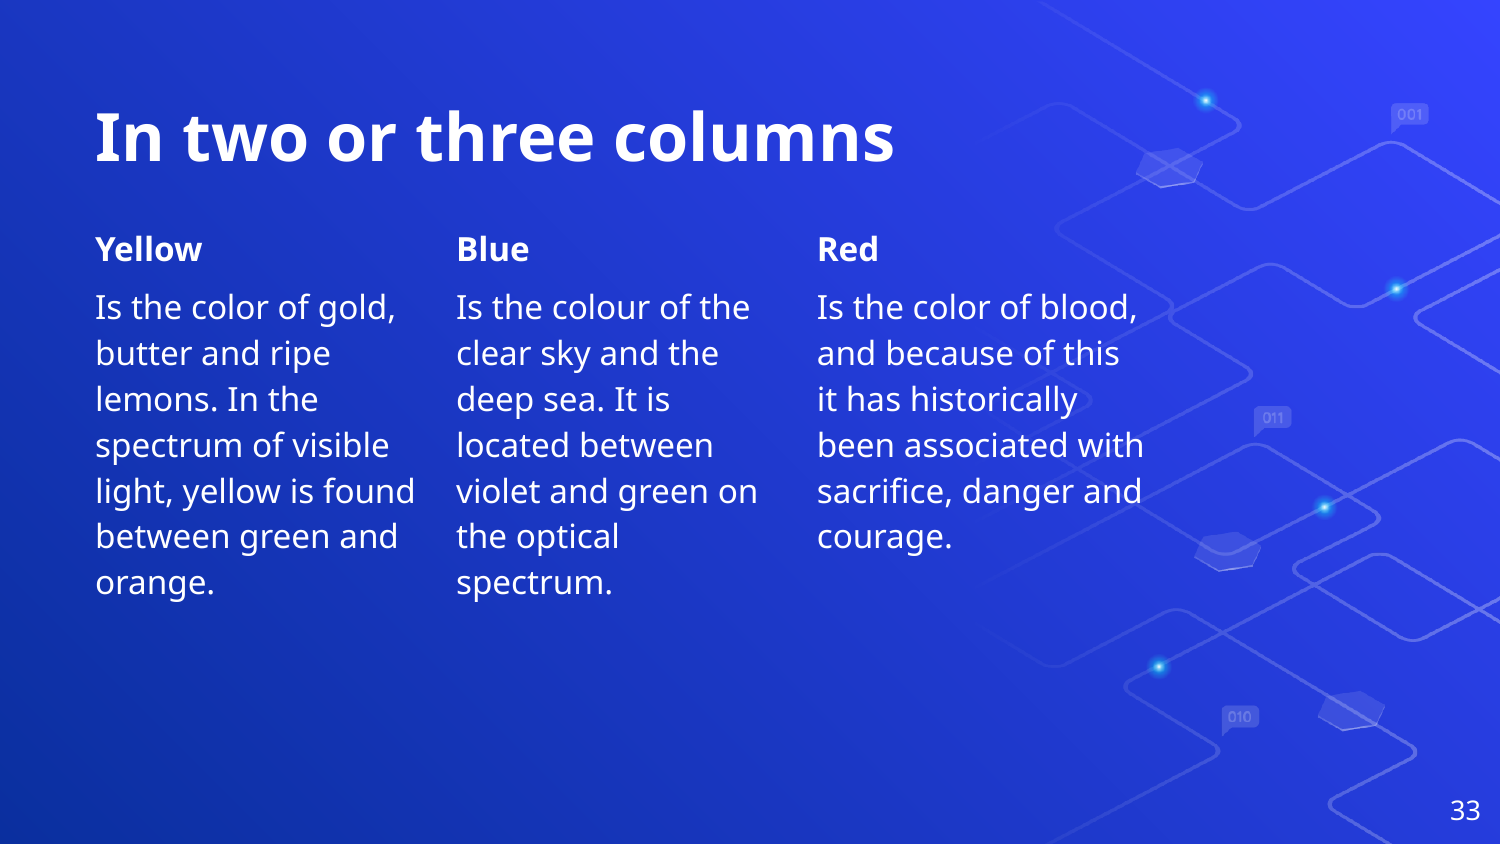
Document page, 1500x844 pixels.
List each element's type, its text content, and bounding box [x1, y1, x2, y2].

slide_number ‹#› [1391, 779, 1482, 844]
list Red Is the color of blood, and because of this it has historically been associated with sacrifice, danger and courage. [816, 221, 1146, 748]
picture [0, 0, 1500, 844]
list Yellow Is the color of gold, butter and ripe lemons. In the spectrum of visible light, yellow is found between green and orange. [95, 221, 425, 748]
title In two or three columns [95, 33, 1146, 175]
list Blue Is the colour of the clear sky and the deep sea. It is located between violet and green on the optical spectrum. [456, 221, 786, 748]
